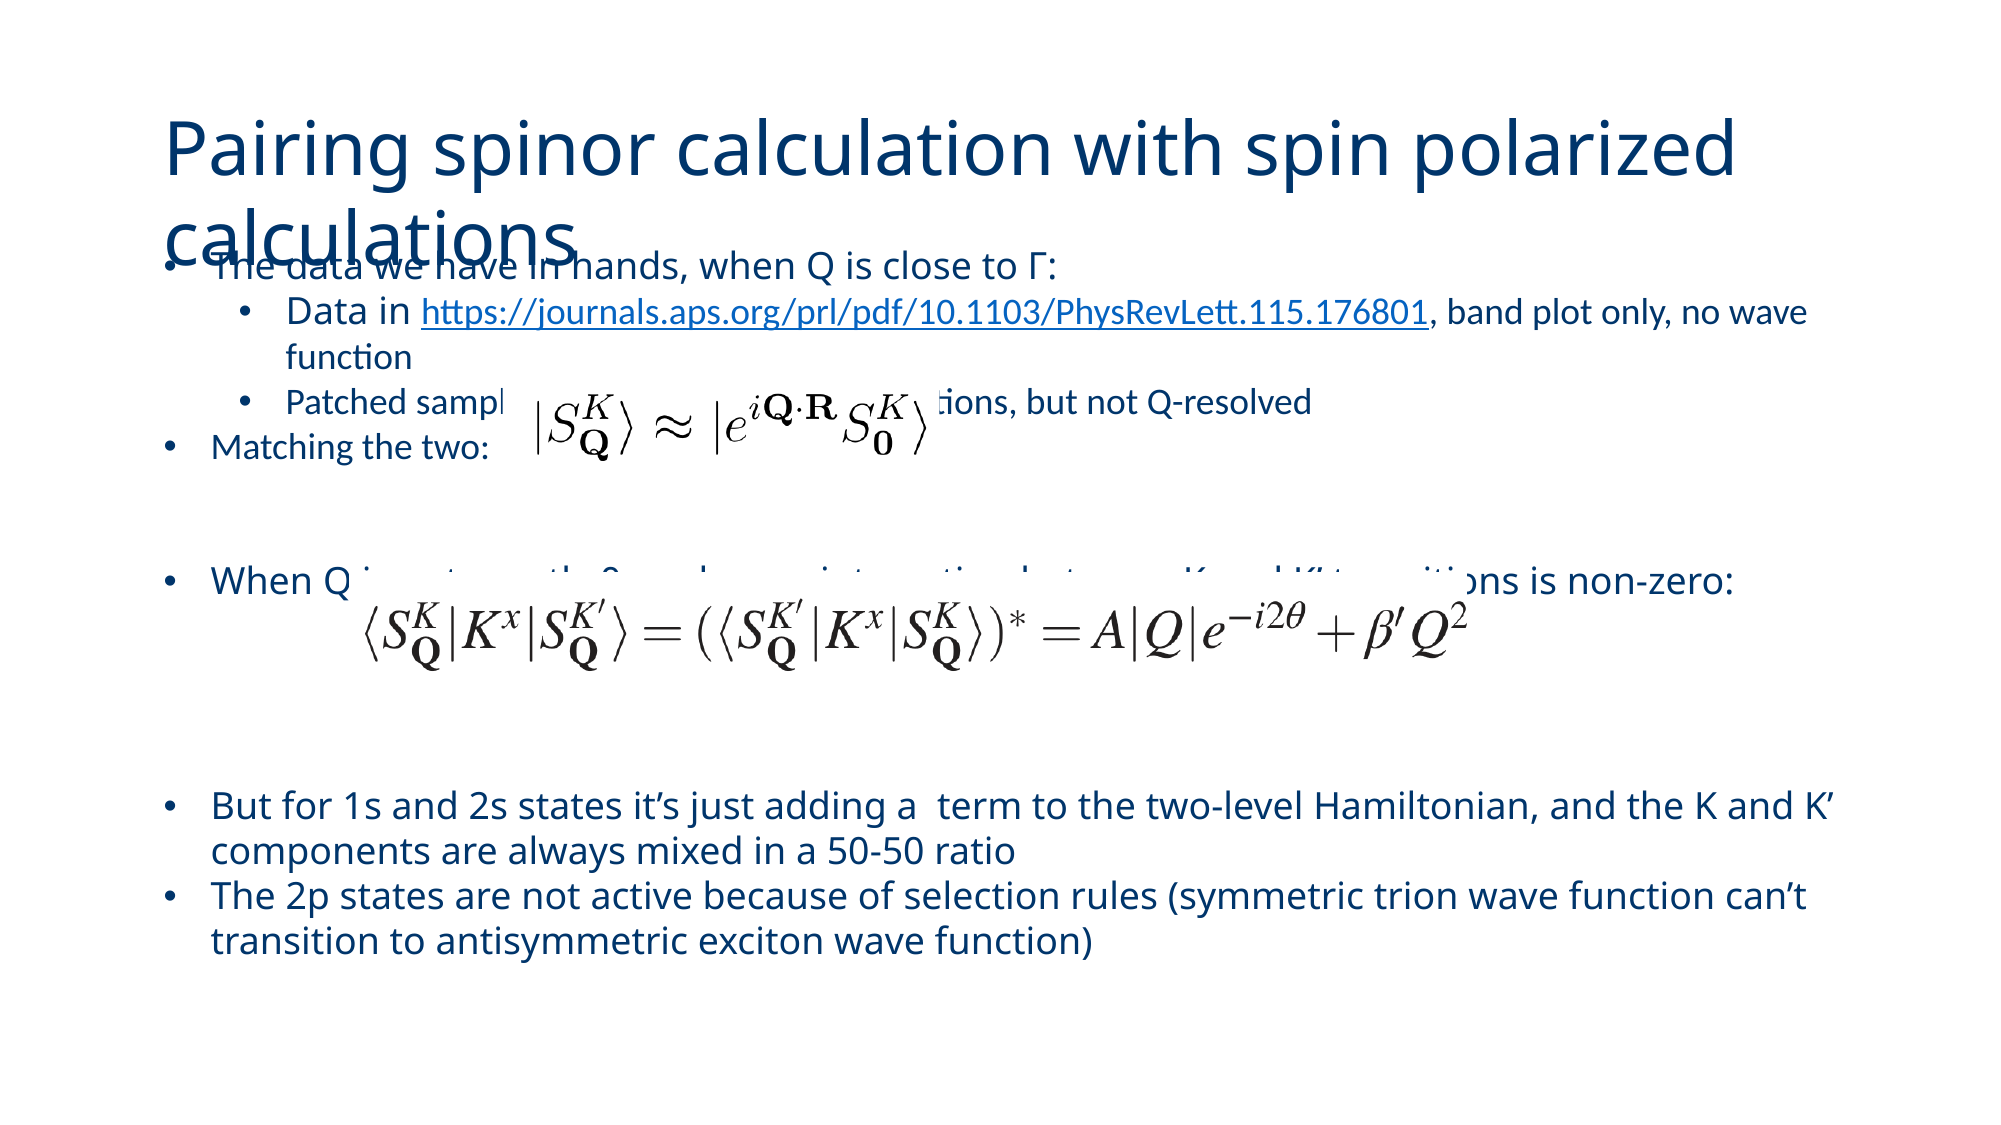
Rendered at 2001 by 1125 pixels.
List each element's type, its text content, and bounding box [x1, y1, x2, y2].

picture [349, 572, 1467, 687]
text_box Pairing spinor calculation with spin polarized calculations [148, 93, 2000, 288]
picture [502, 384, 940, 481]
